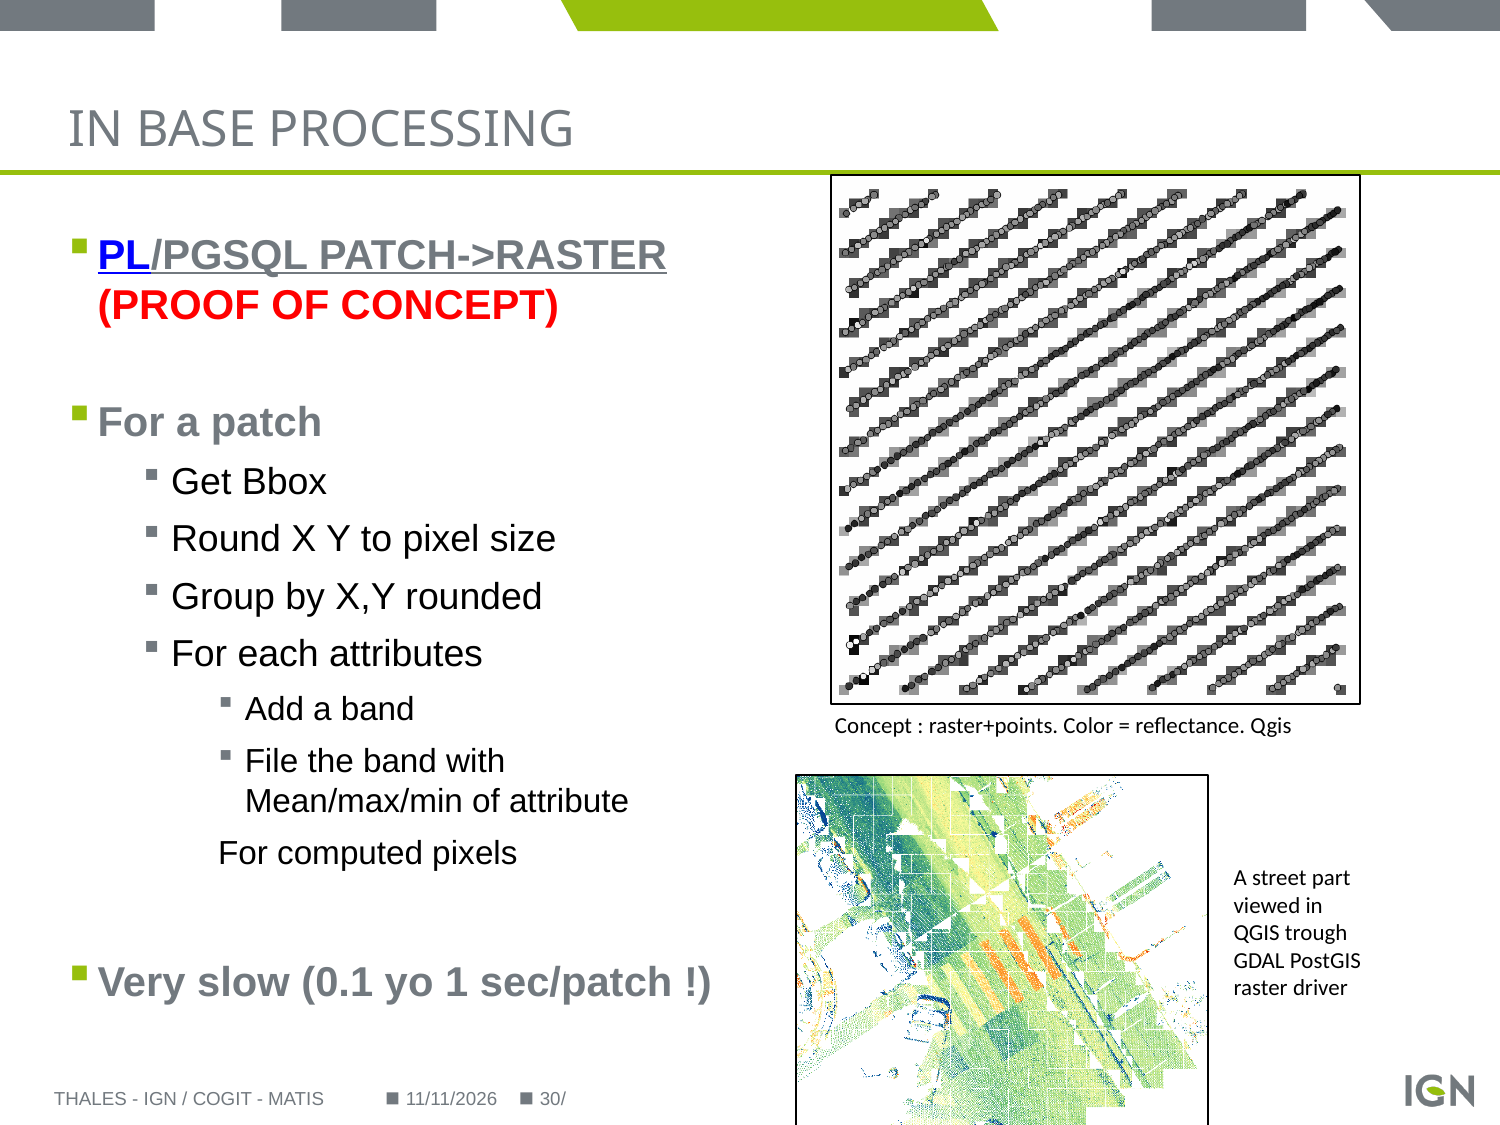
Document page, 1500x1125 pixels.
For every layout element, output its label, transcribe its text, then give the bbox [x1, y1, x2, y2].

picture [1404, 1074, 1475, 1109]
text_box A street part viewed in QGIS trough GDAL PostGIS raster driver [1218, 855, 1383, 1008]
slide_number 30/ [524, 1067, 791, 1125]
picture [796, 776, 1208, 1125]
list pL/PGSQL Patch->raster (proof of concept) For a patch Get Bbox Round X Y to pixel size Group by X,Y rounded For each attributes Add a band File the band with Mean/max/min of attribute For computed pixels Very slow (0.1 yo 1 sec/patch !) [53, 219, 739, 1043]
title In base processing [53, 80, 1425, 173]
picture [831, 175, 1360, 704]
footer Thales - IGN / COGIT - MATIS [39, 1067, 387, 1125]
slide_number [390, 1067, 524, 1125]
text_box Concept : raster+points. Color = reflectance. Qgis [820, 703, 1430, 746]
